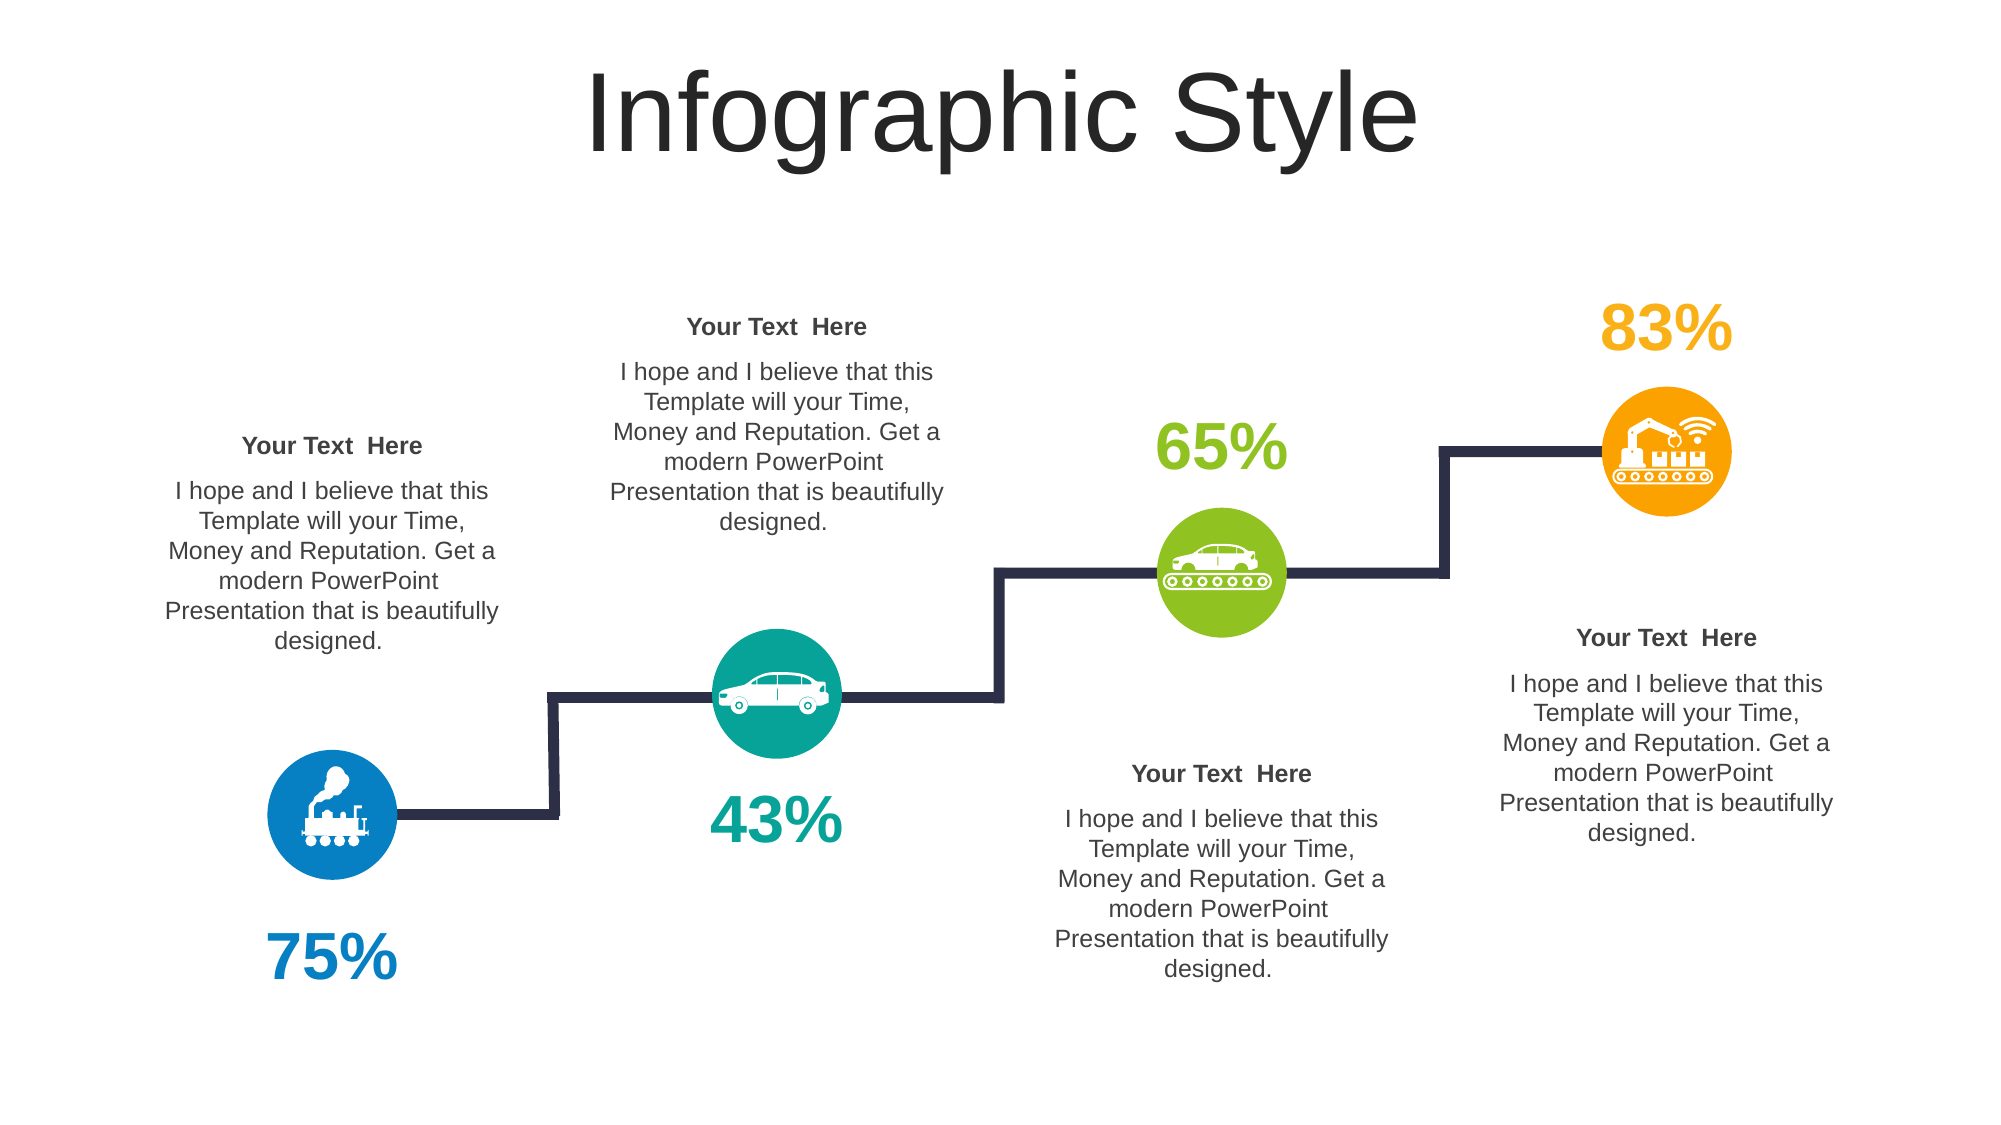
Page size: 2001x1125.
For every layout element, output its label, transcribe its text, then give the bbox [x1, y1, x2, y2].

text_box [1600, 385, 1733, 518]
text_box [590, 302, 965, 545]
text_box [301, 766, 369, 847]
text_box 43% [683, 817, 871, 863]
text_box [1479, 614, 1854, 857]
text_box 65% [1128, 395, 1316, 451]
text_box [1612, 416, 1717, 485]
text_box [266, 748, 399, 881]
text_box 75% [239, 905, 426, 1001]
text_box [1162, 543, 1272, 591]
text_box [145, 421, 520, 665]
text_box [1034, 749, 1410, 992]
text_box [397, 451, 1602, 817]
list Infographic Style [53, 55, 1952, 175]
text_box 83% [1573, 276, 1761, 372]
